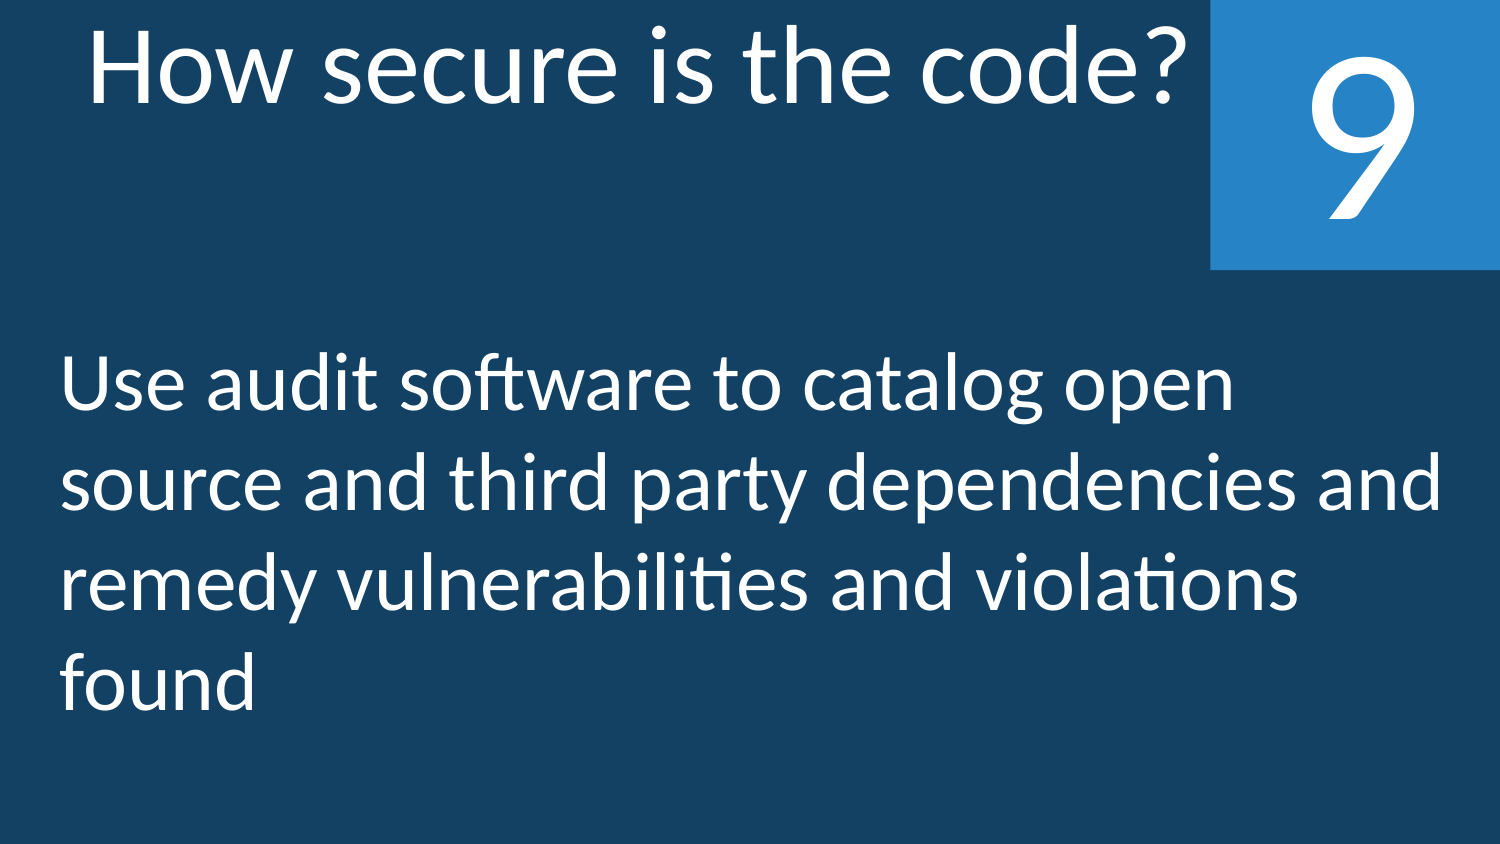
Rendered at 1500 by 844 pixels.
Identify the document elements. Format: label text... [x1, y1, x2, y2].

text_box 9 [1210, 0, 1500, 271]
text_box How secure is the code? [29, 0, 1209, 134]
text_box Use audit software to catalog open source and third party dependencies and remedy vulnerabilities and violations found [44, 319, 1471, 780]
